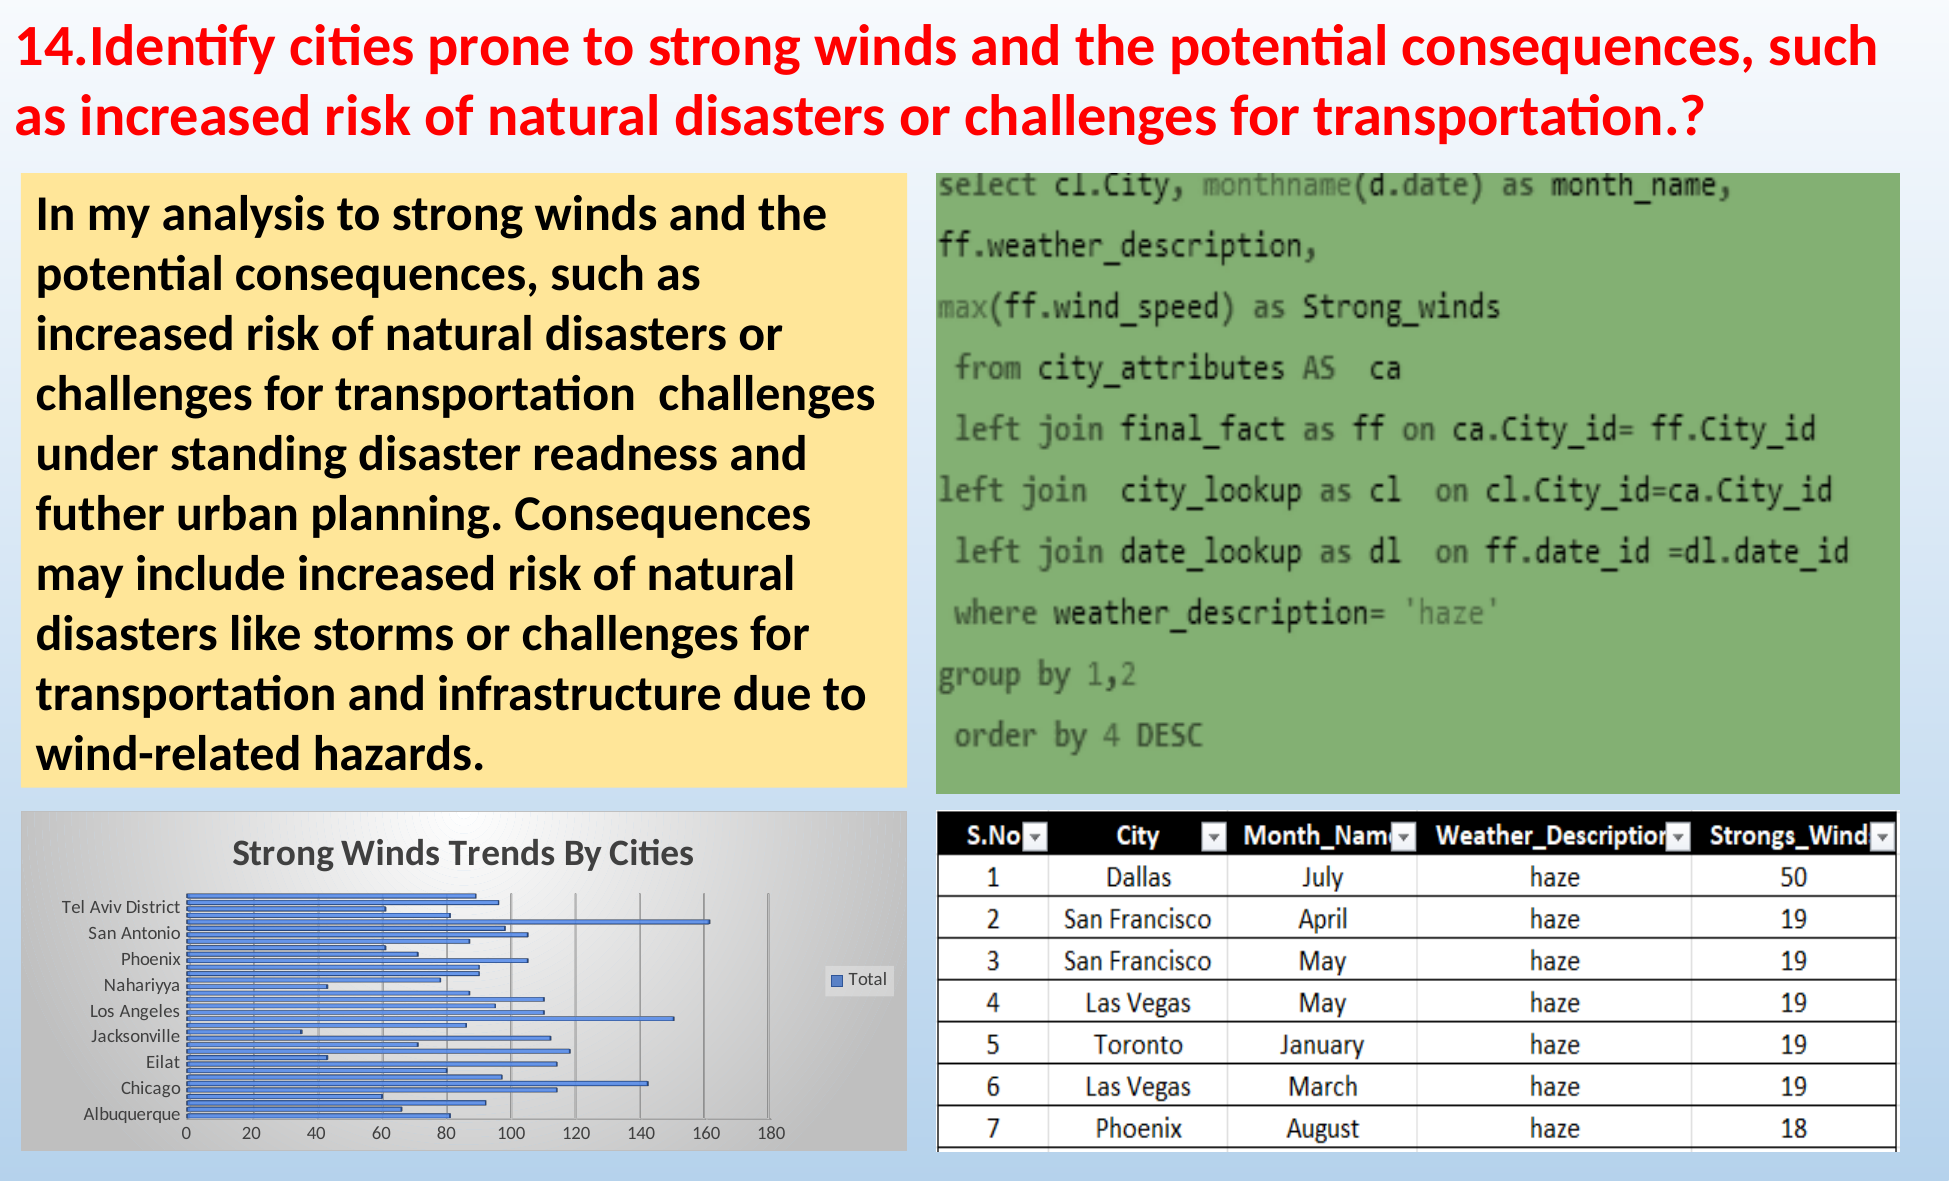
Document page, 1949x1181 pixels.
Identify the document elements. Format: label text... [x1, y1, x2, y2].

picture [936, 173, 1900, 795]
text_box In my analysis to strong winds and the potential consequences, such as increased risk of natural disasters or challenges for transportation challenges under standing disaster readness and futher urban planning. Consequences may include increased risk of natural disasters like storms or challenges for transportation and infrastructure due to wind-related hazards. [20, 173, 908, 788]
picture [936, 810, 1900, 1152]
text_box 14.Identify cities prone to strong winds and the potential consequences, such as increased risk of natural disasters or challenges for transportation.? [0, 0, 1949, 155]
chart [20, 810, 908, 1152]
